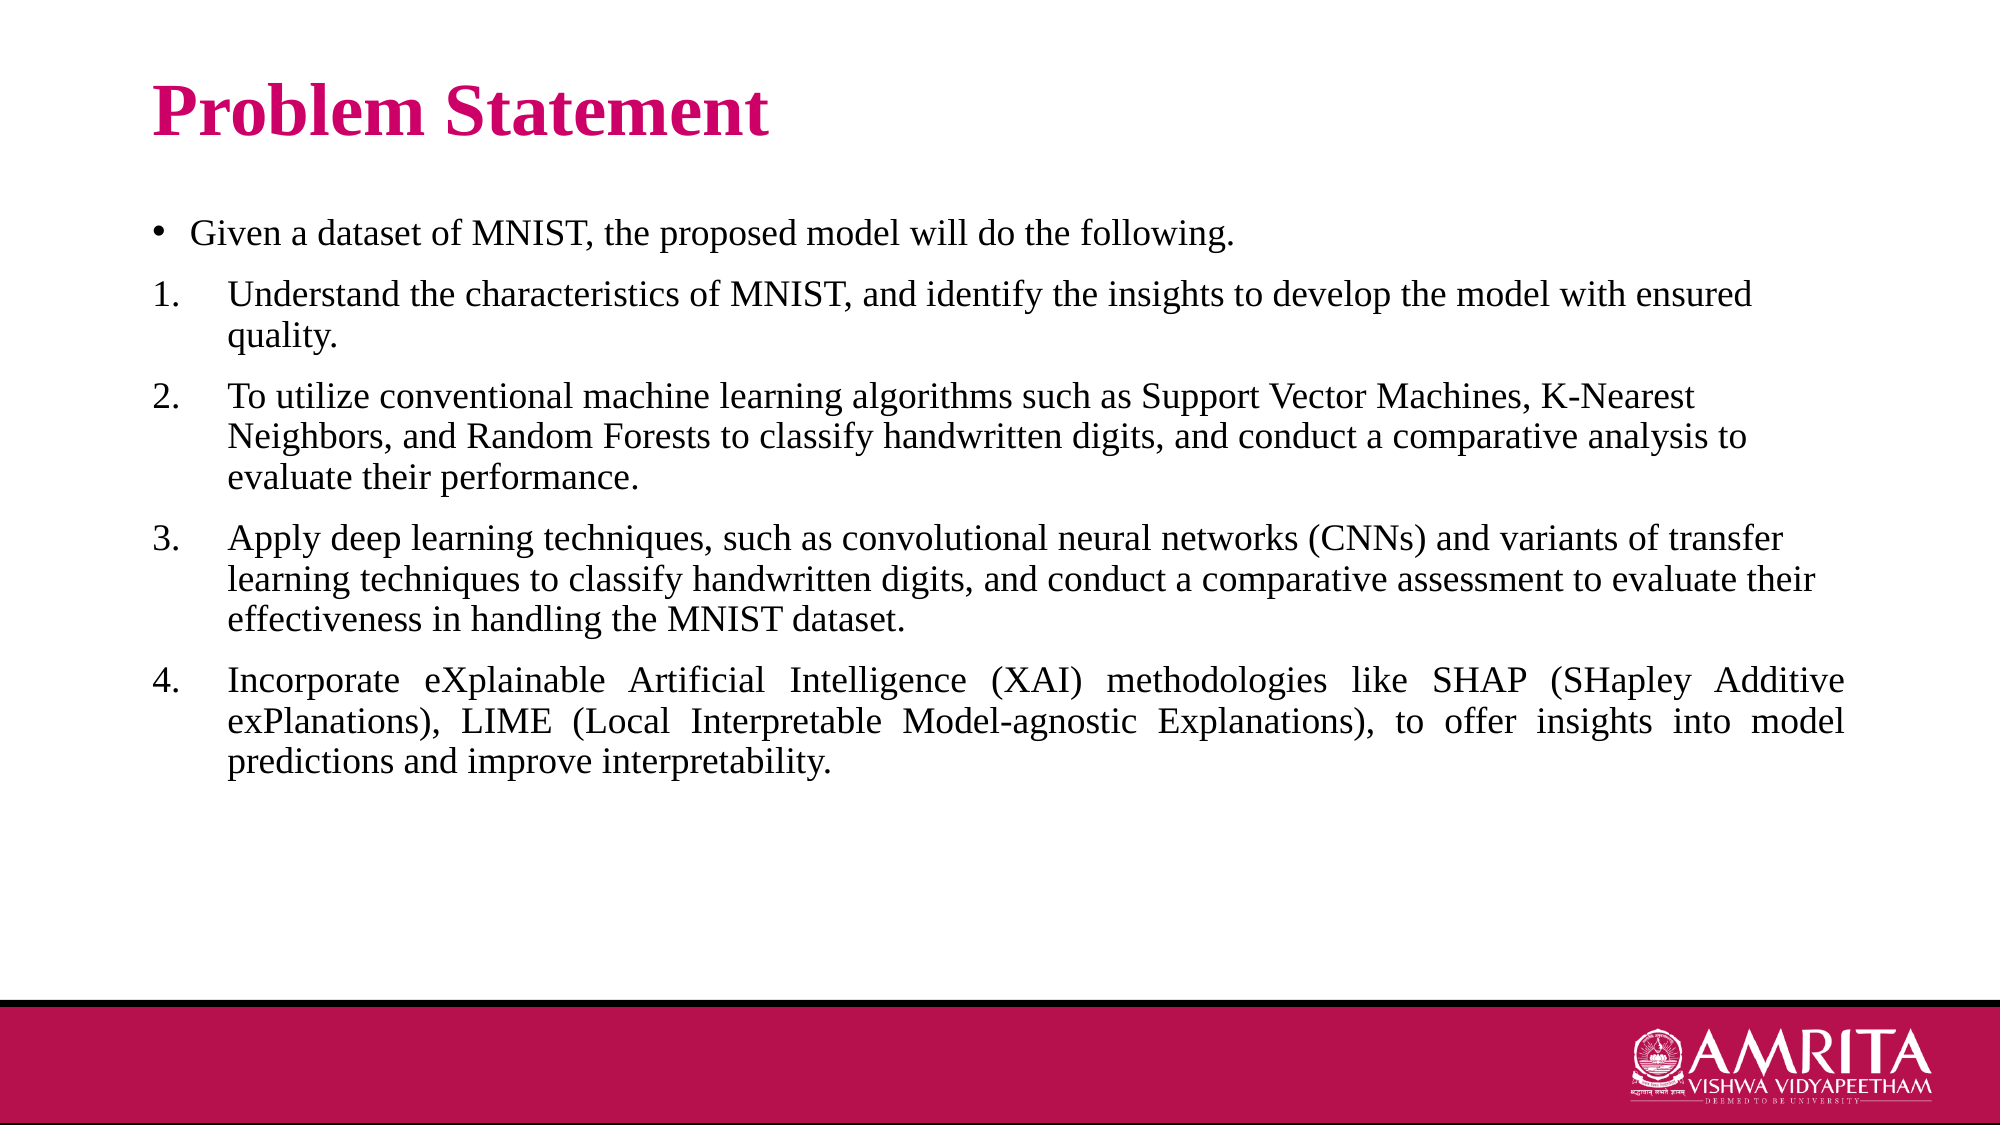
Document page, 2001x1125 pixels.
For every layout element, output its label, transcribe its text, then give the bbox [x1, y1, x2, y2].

picture [1622, 1011, 1940, 1113]
list Given a dataset of MNIST, the proposed model will do the following. Understand the characteristics of MNIST, and identify the insights to develop the model with ensured quality. To utilize conventional machine learning algorithms such as Support Vector Machines, K-Nearest Neighbors, and Random Forests to classify handwritten digits, and conduct a comparative analysis to evaluate their performance. Apply deep learning techniques, such as convolutional neural networks (CNNs) and variants of transfer learning techniques to classify handwritten digits, and conduct a comparative assessment to evaluate their effectiveness in handling the MNIST dataset. Incorporate eXplainable Artificial Intelligence (XAI) methodologies like SHAP (SHapley Additive exPlanations), LIME (Local Interpretable Model-agnostic Explanations), to offer insights into model predictions and improve interpretability. [137, 205, 1863, 920]
title Problem Statement [137, 59, 1863, 163]
